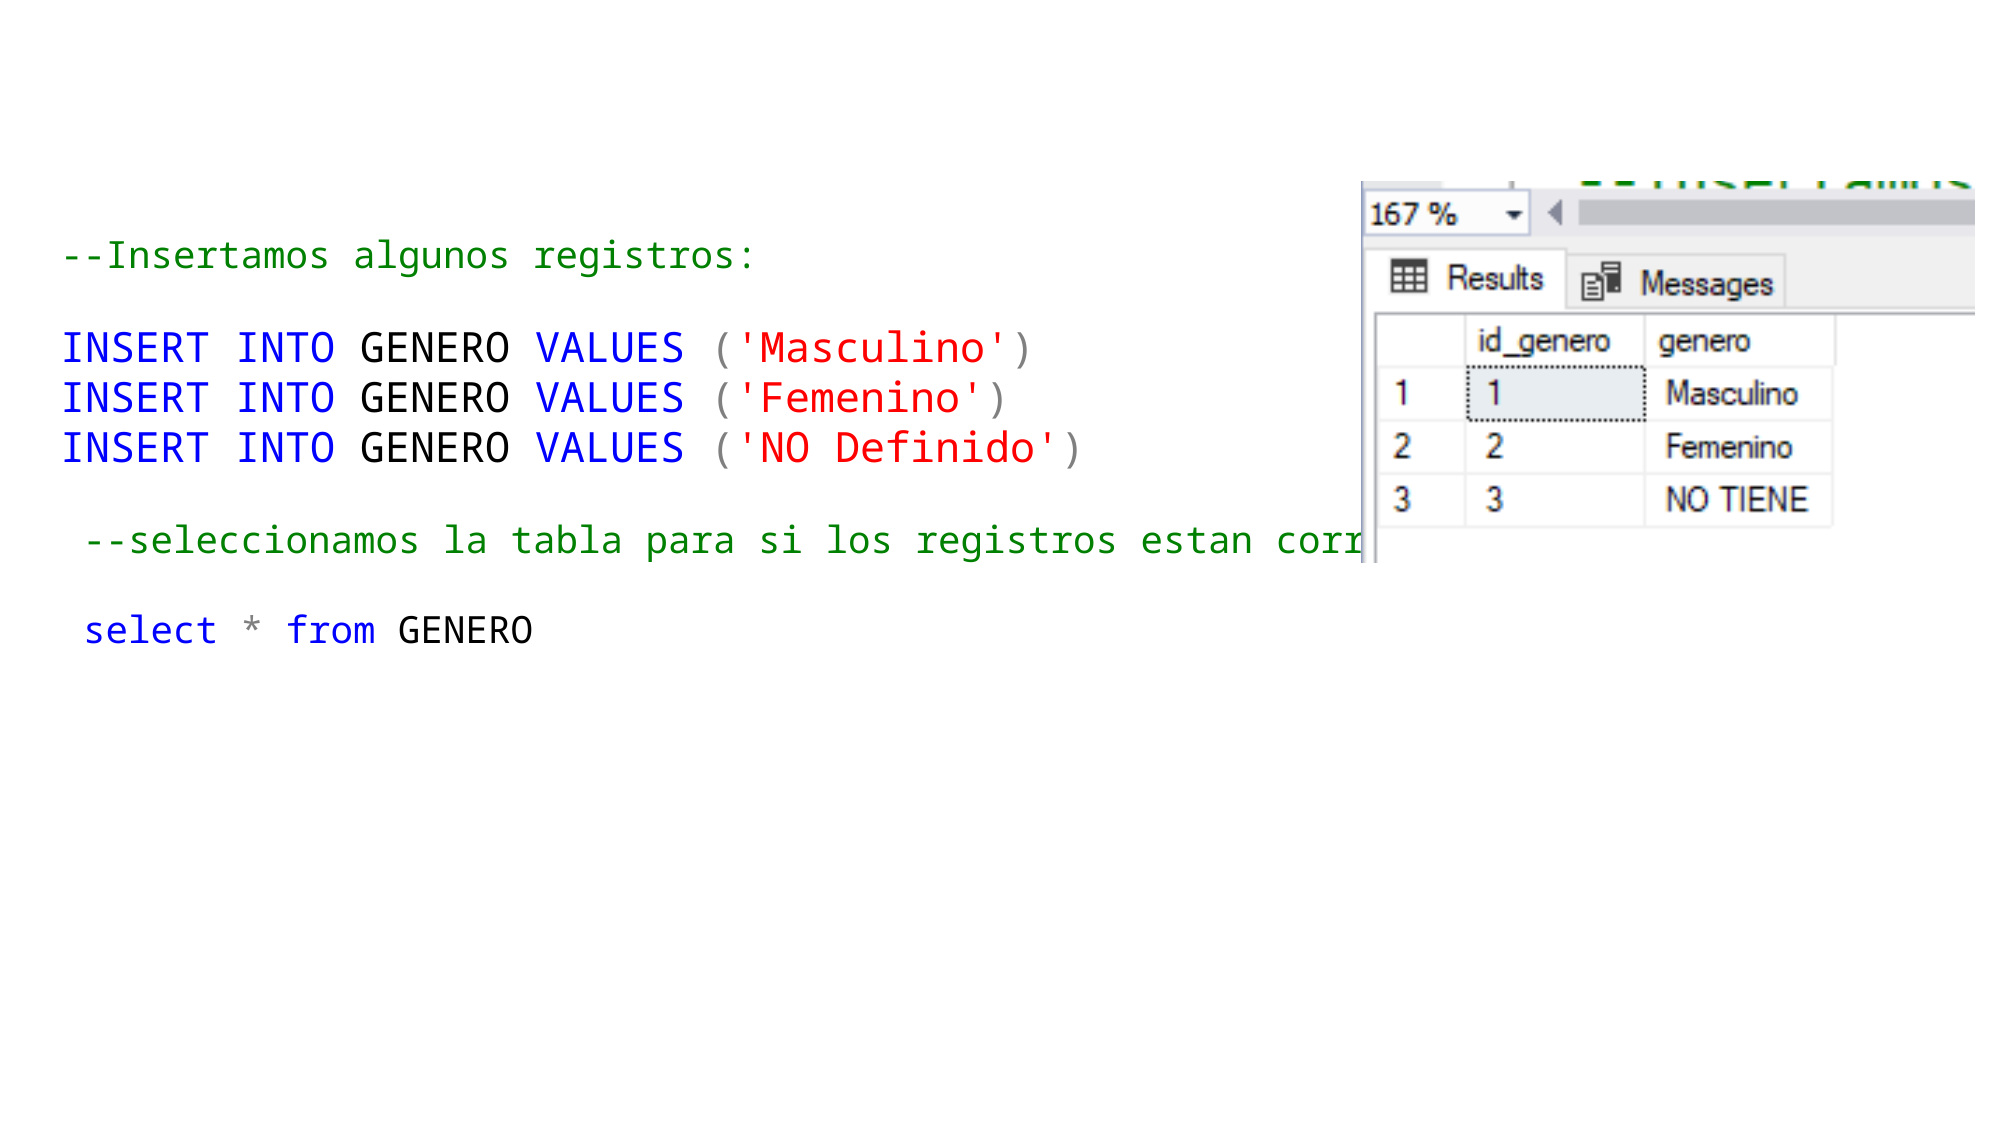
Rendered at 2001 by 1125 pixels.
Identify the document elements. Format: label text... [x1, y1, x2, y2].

picture [1361, 181, 1975, 563]
text_box --Insertamos algunos registros: INSERT INTO GENERO VALUES ('Masculino') INSERT INTO GENERO VALUES ('Femenino') INSERT INTO GENERO VALUES ('NO Definido') --seleccionamos la tabla para si los registros estan correctos: select * from GENERO [45, 178, 1923, 754]
